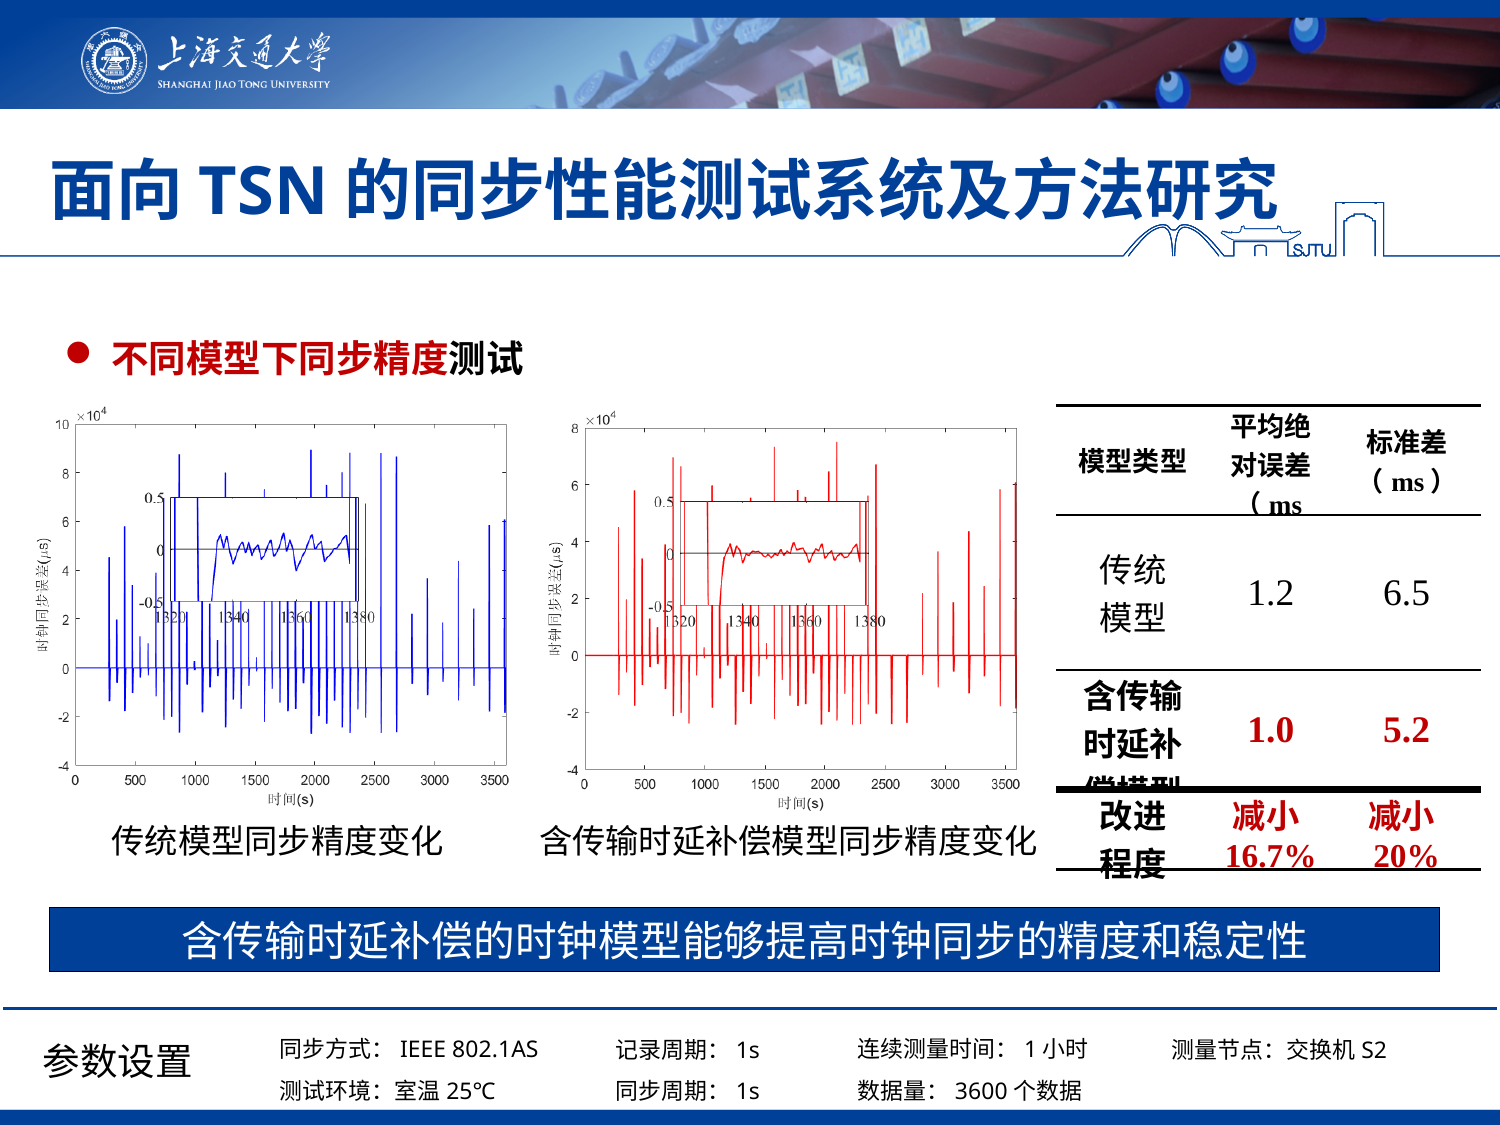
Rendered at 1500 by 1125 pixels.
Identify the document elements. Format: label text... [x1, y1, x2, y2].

table_cell 改进 程度 [1058, 793, 1210, 868]
text_box 测量节点：交换机S2 [1157, 1014, 1419, 1070]
picture [0, 18, 1500, 109]
text_box 面向TSN的同步性能测试系统及方法研究 [34, 140, 1294, 236]
table_header 平均绝对误差（ms） [1210, 407, 1332, 514]
text_box 同步方式：IEEE 802.1AS 测试环境：室温25℃ [264, 1013, 556, 1112]
text_box 记录周期：1s 同步周期：1s [600, 1014, 813, 1112]
text_box 含传输时延补偿的时钟模型能够提高时钟同步的精度和稳定性 [49, 907, 1440, 972]
text_box 不同模型下同步精度测试 [49, 304, 601, 388]
picture [3, 392, 1070, 815]
table_cell 传统 模型 [1070, 516, 1210, 669]
table_cell 减小16.7% [1210, 793, 1332, 868]
text_box 参数设置 [27, 1030, 208, 1091]
text_box 连续测量时间：1小时 数据量：3600个数据 [842, 1013, 1109, 1112]
text_box 含传输时延补偿模型同步精度变化 [524, 815, 1058, 868]
table_cell 1.0 [1210, 671, 1332, 786]
table_header 标准差 （ms） [1332, 407, 1481, 514]
table_cell 减小20% [1332, 793, 1481, 868]
table_cell 5.2 [1332, 671, 1481, 786]
table_header 模型类型 [1070, 407, 1210, 514]
table_cell 6.5 [1332, 516, 1481, 669]
table_cell 含传输时延补偿模型 [1070, 671, 1210, 786]
table_cell 1.2 [1210, 516, 1332, 669]
text_box 传统模型同步精度变化 [97, 811, 524, 868]
